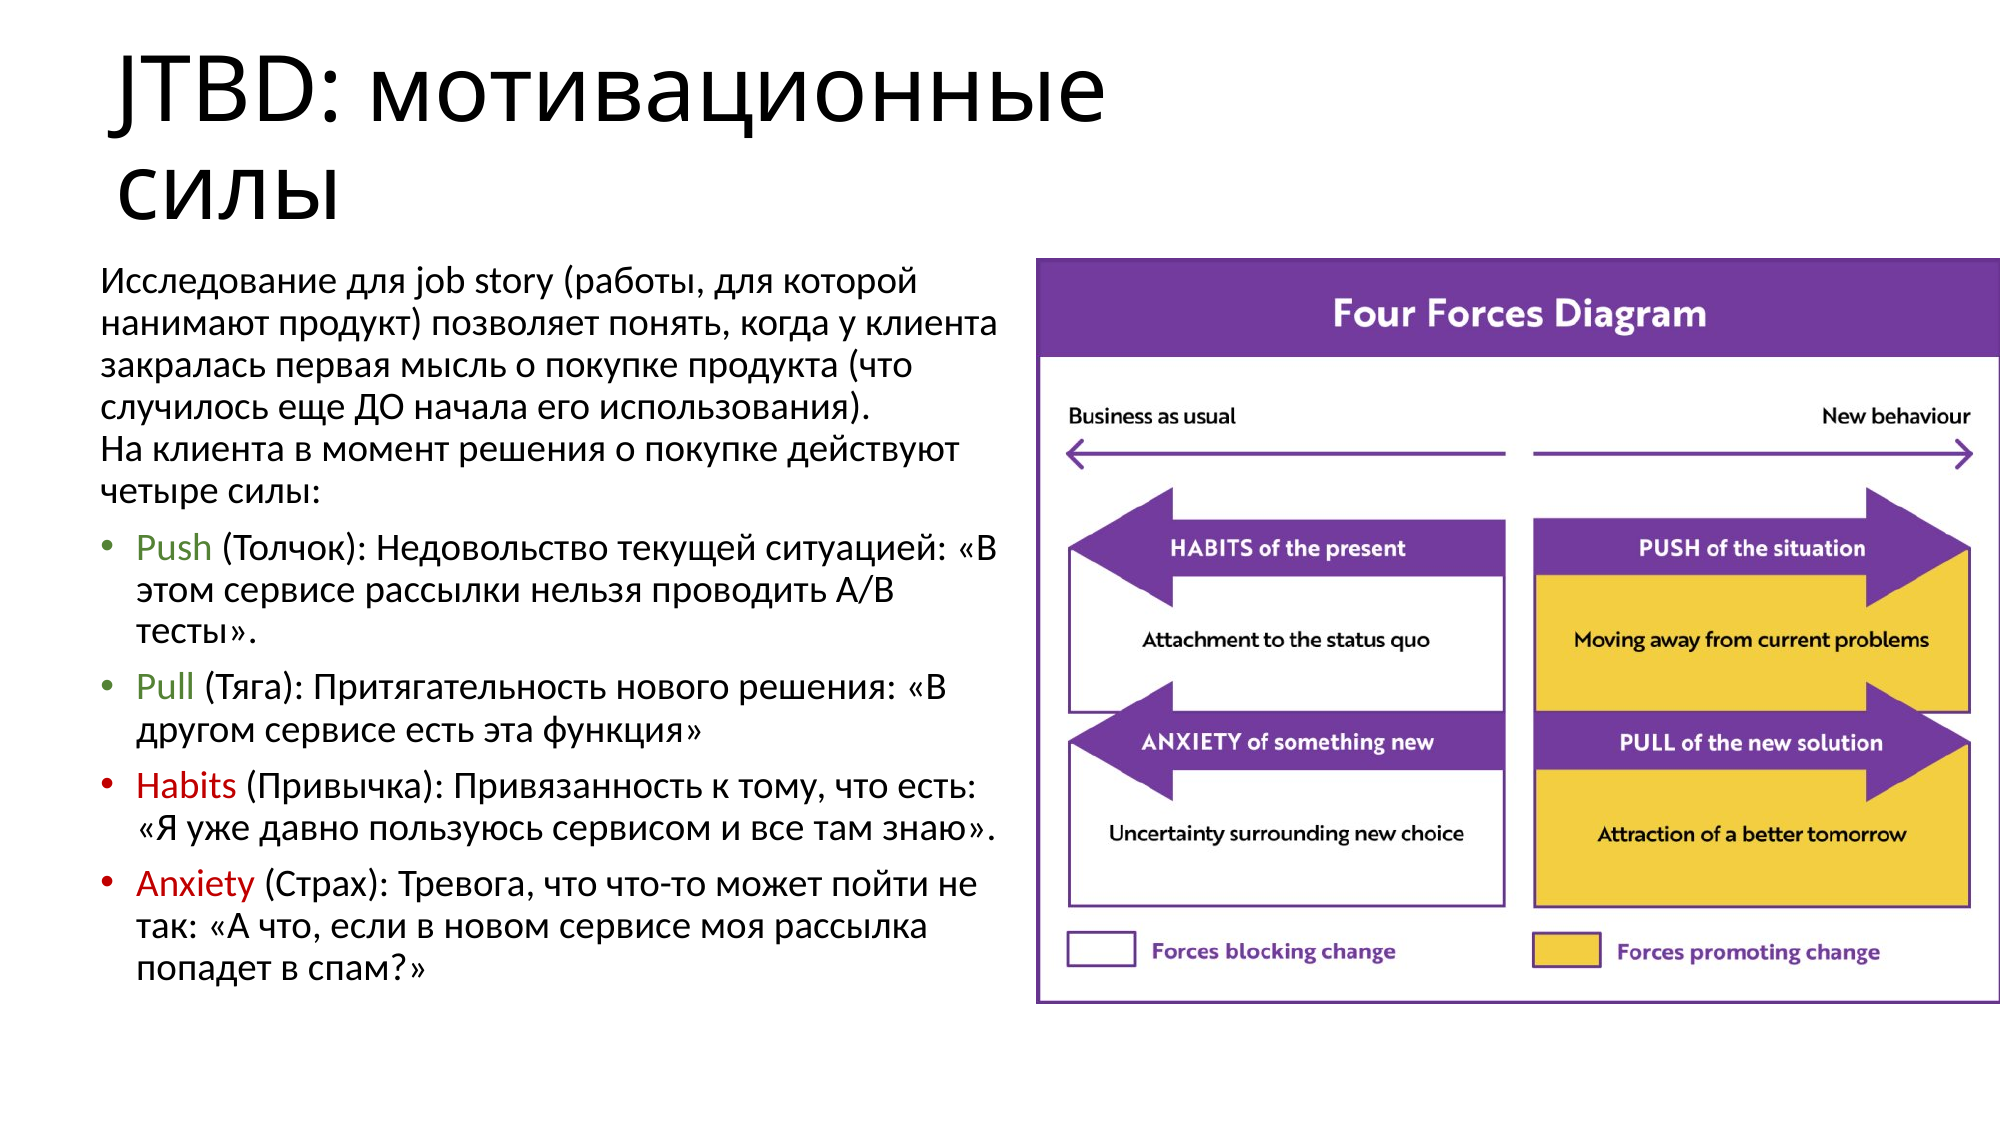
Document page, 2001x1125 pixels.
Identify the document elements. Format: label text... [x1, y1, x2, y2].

title JTBD: мотивационные силы [100, 59, 1242, 222]
picture [1036, 258, 2000, 1004]
list Исследование для job story (работы, для которой нанимают продукт) позволяет понять, когда у клиента закралась первая мысль о покупке продукта (что случилось еще ДО начала его использования). На клиента в момент решения о покупке действуют четыре силы: Push (Толчок): Недовольство текущей ситуацией: «В этом сервисе рассылки нельзя проводить A/B тесты». Pull (Тяга): Притягательность нового решения: «В другом сервисе есть эта функция» Habits (Привычка): Привязанность к тому, что есть: «Я уже давно пользуюсь сервисом и все там знаю». Anxiety (Страх): Тревога, что что-то может пойти не так: «А что, если в новом сервисе моя рассылка попадет в спам?» [85, 252, 1020, 1035]
